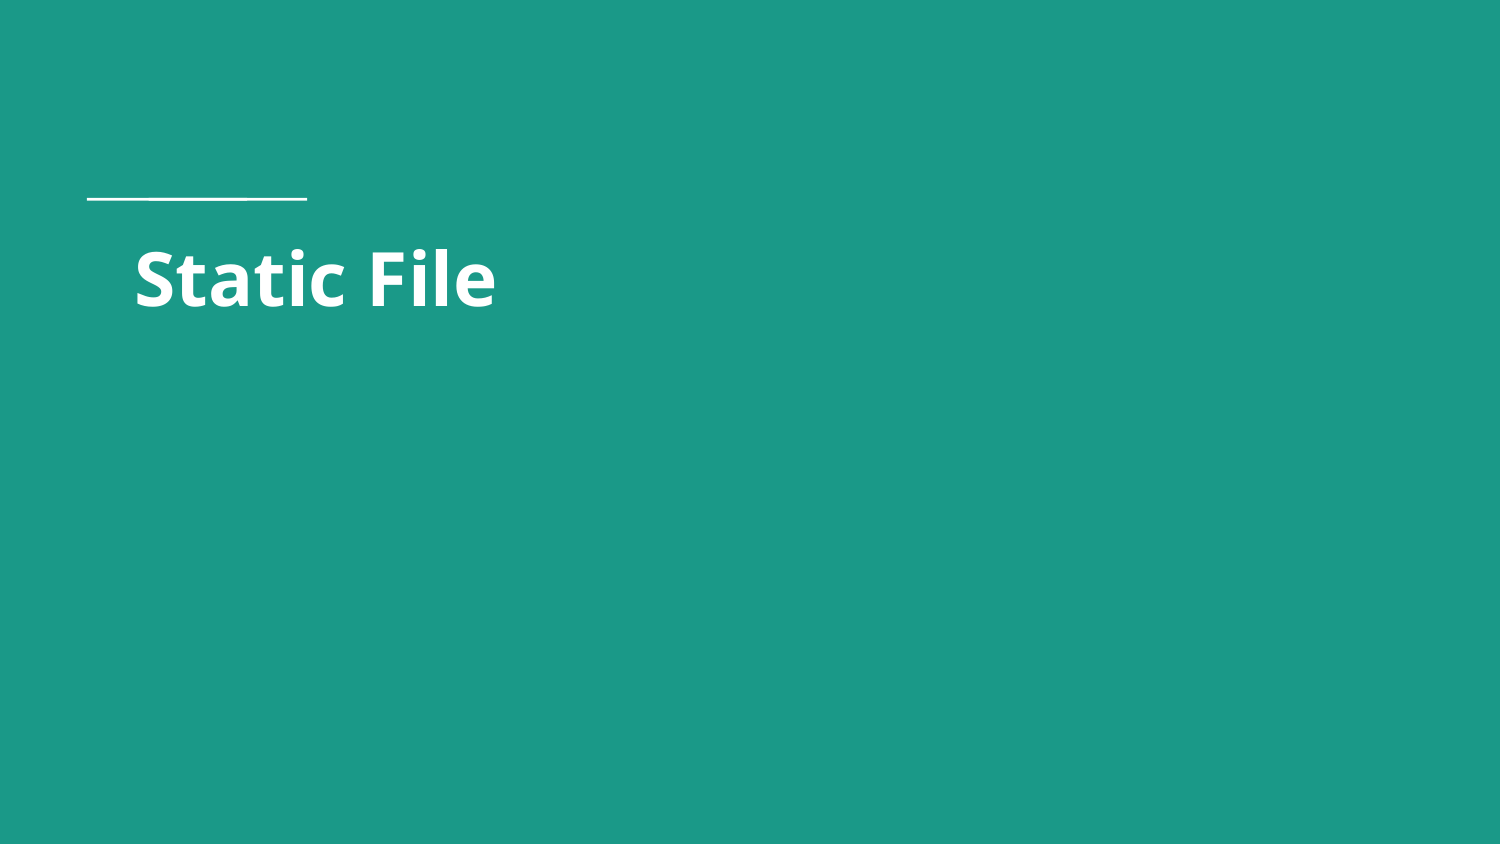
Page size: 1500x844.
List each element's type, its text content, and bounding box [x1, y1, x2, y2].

title Static File [119, 216, 1381, 466]
